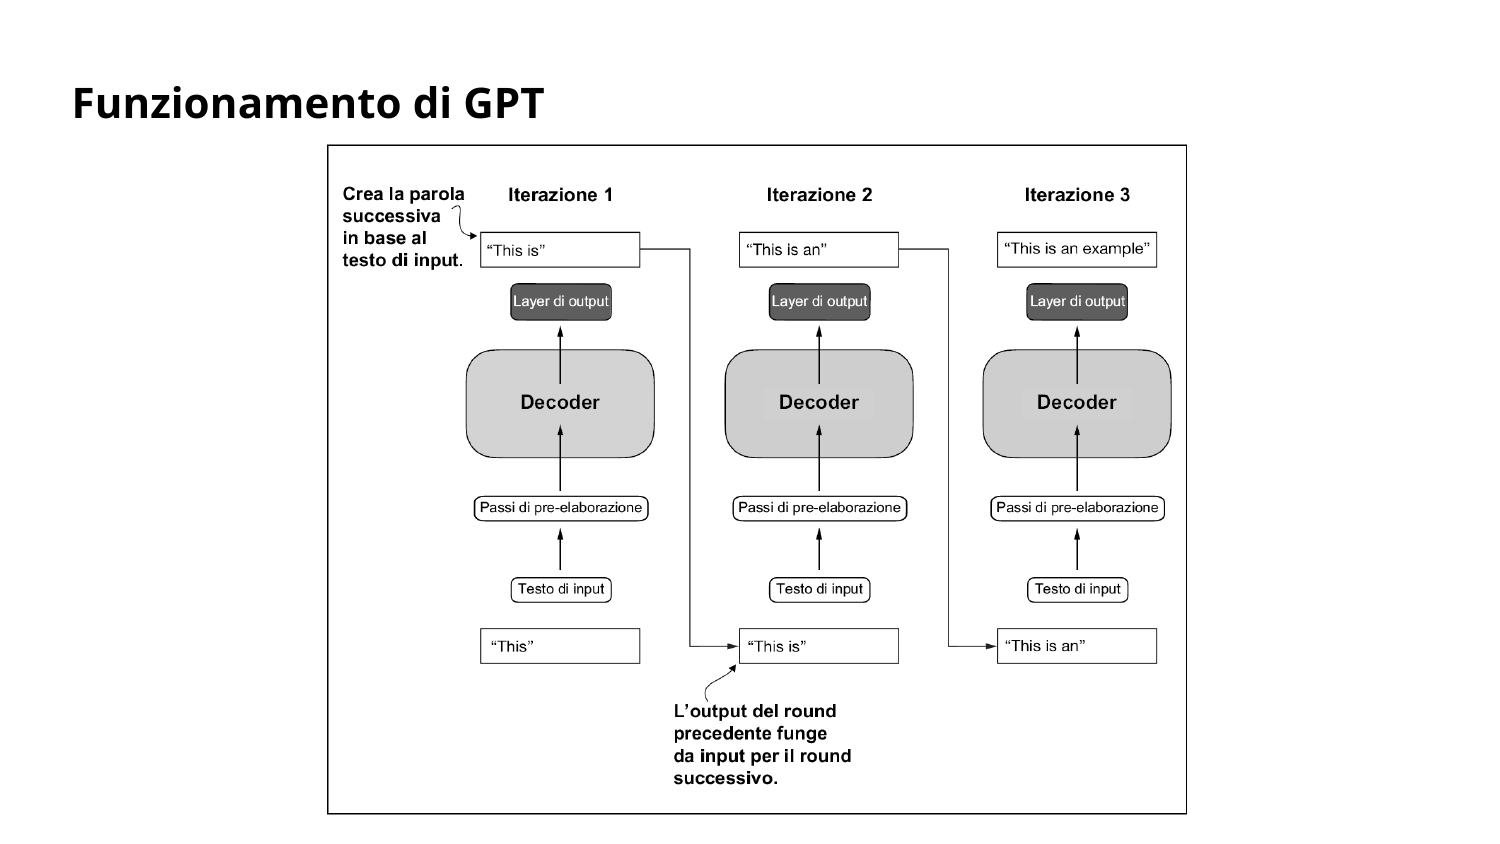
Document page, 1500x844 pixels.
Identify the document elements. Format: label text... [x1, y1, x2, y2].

picture [315, 129, 1204, 821]
text_box Funzionamento di GPT [71, 76, 546, 128]
